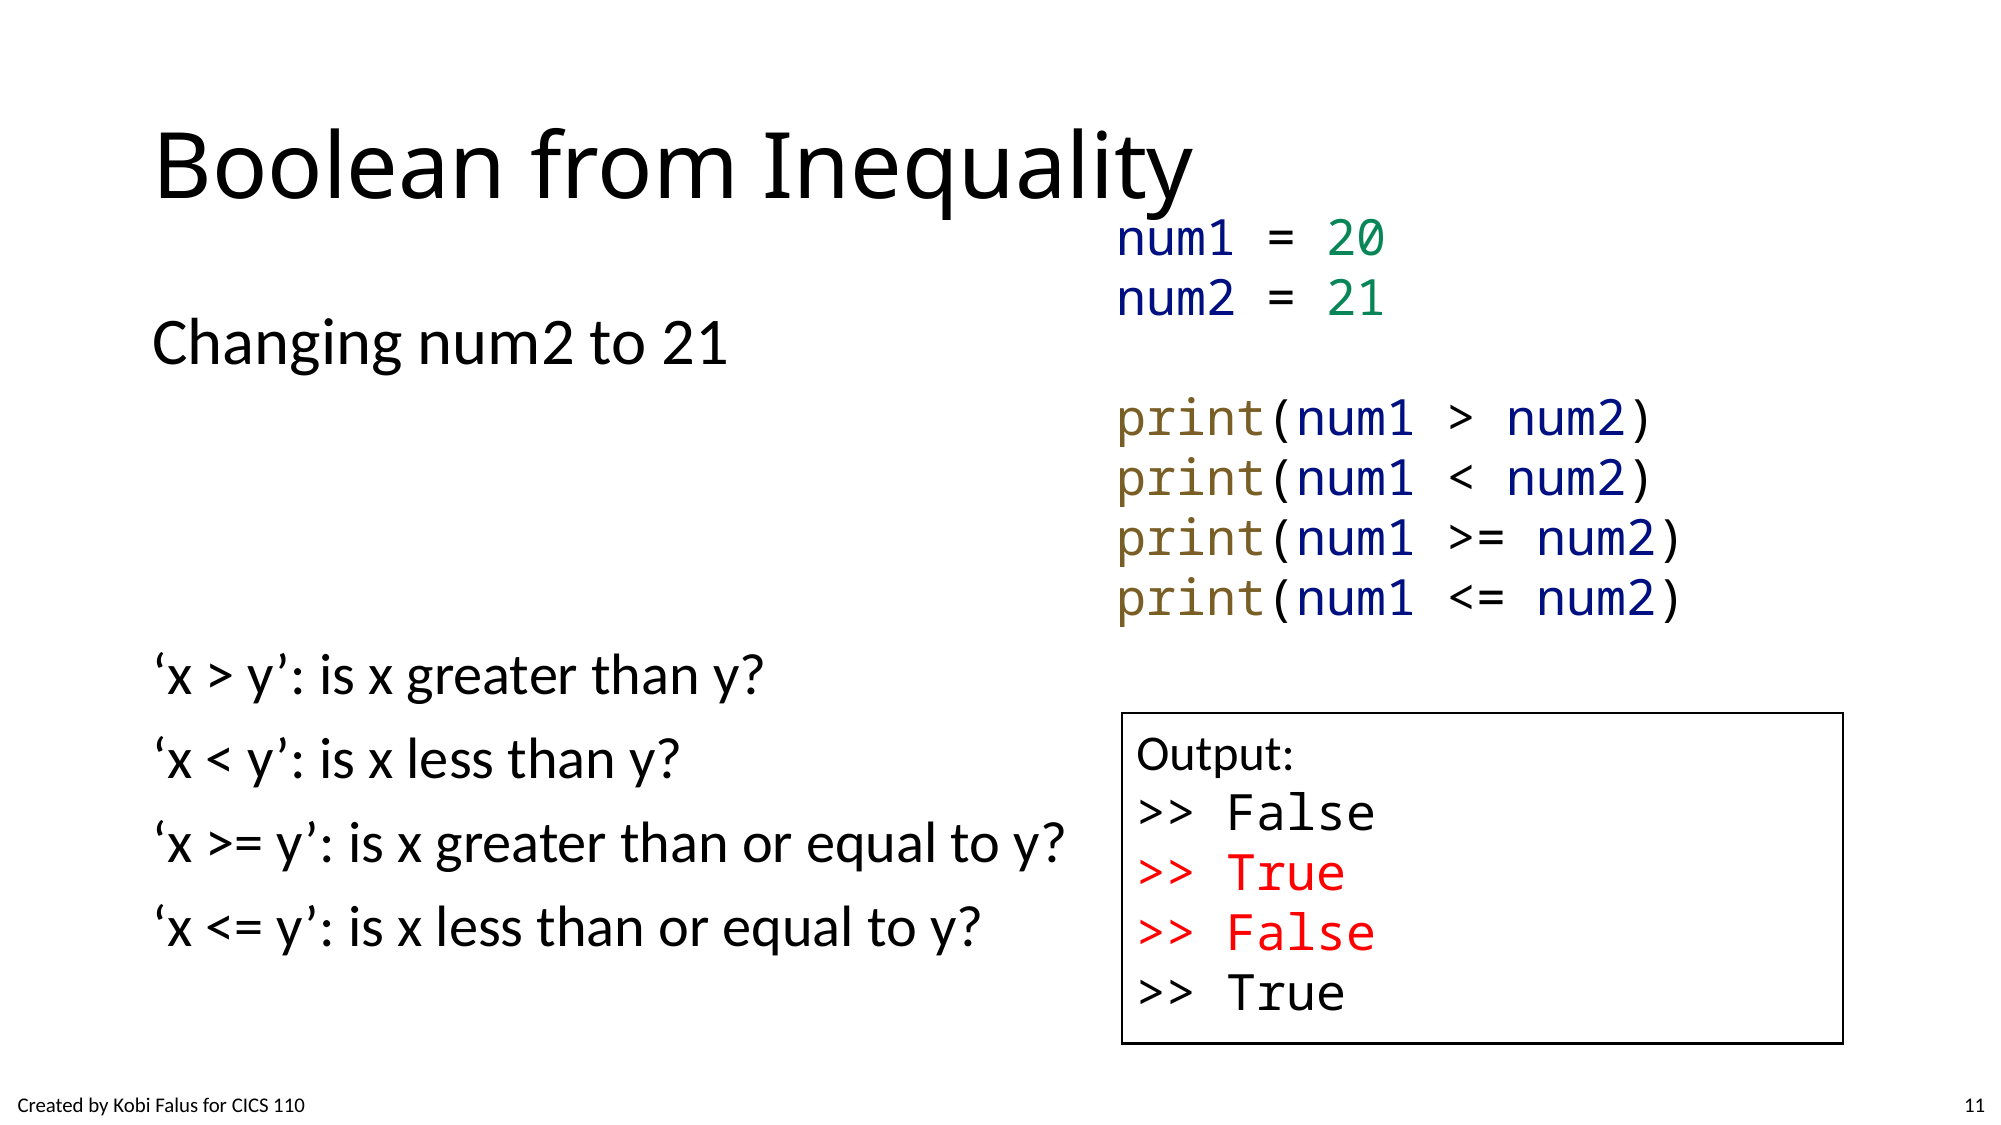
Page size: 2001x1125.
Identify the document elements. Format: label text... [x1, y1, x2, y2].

title Boolean from Inequality [137, 59, 1863, 278]
text_box Output: >> False >> True >> False >> True [1121, 712, 1844, 1045]
list Changing num2 to 21 ‘x > y’: is x greater than y? ‘x < y’: is x less than y? ‘x >= y’: is x greater than or equal to y? ‘x <= y’: is x less than or equal to y? [137, 299, 1122, 1044]
text_box num1 = 20 num2 = 21 print(num1 > num2) print(num1 < num2) print(num1 >= num2) print(num1 <= num2) [1101, 197, 1702, 633]
